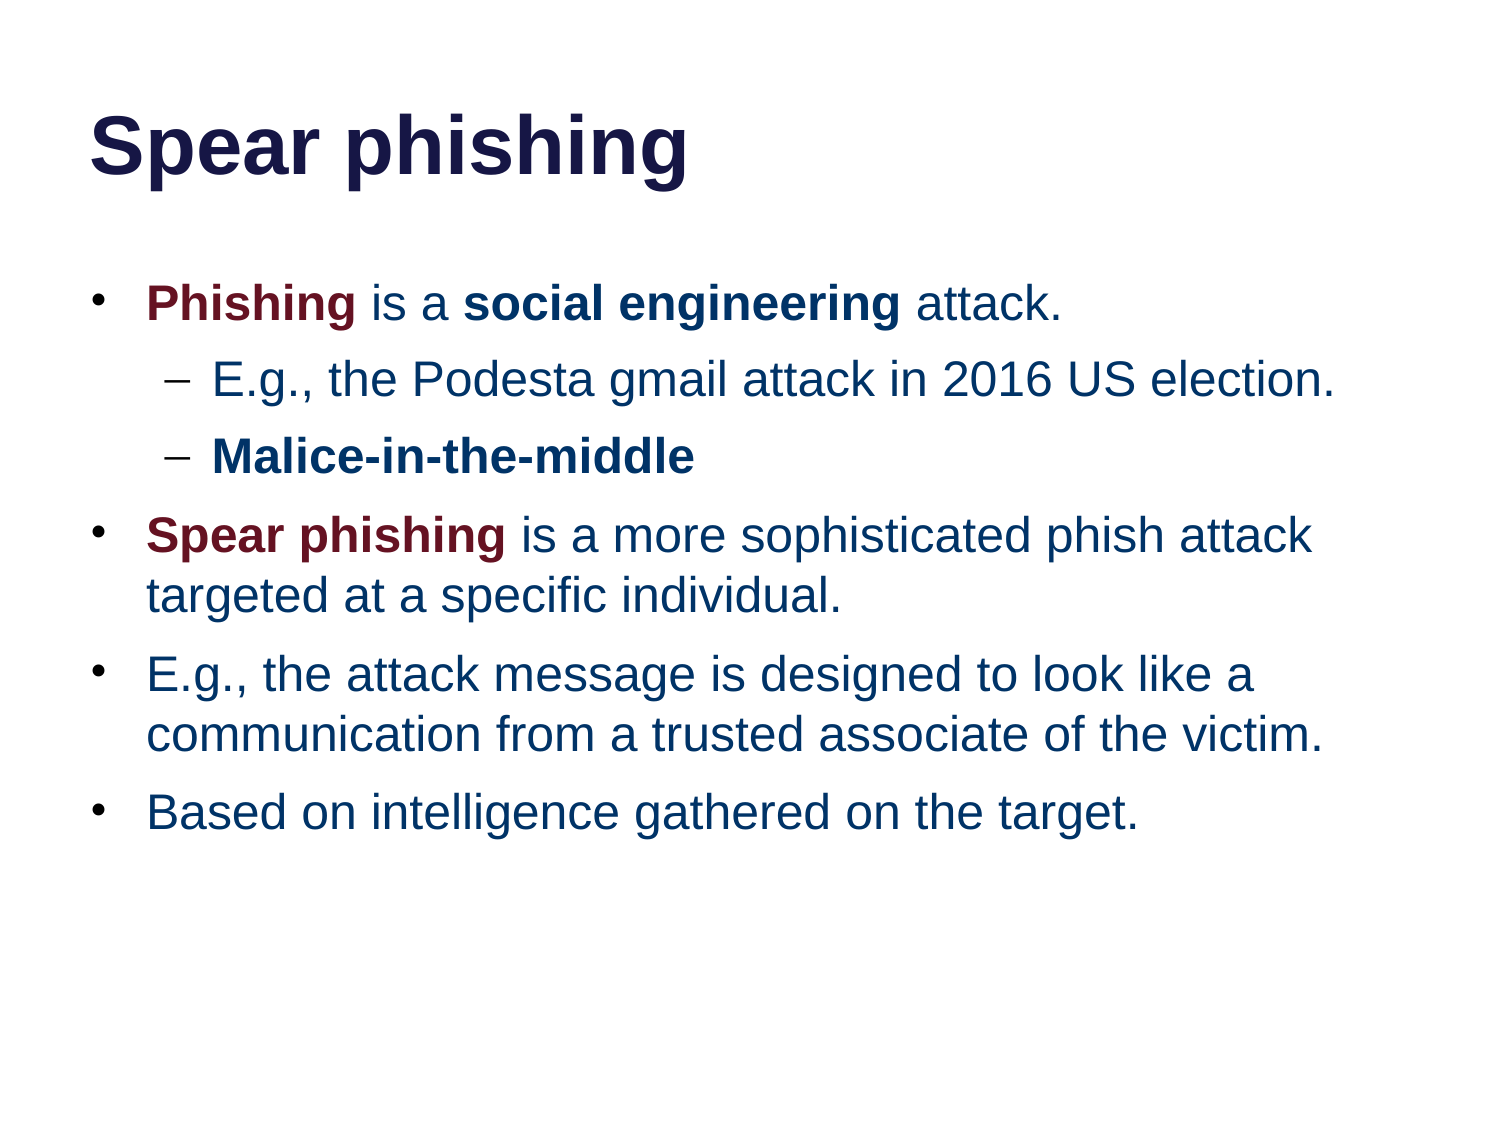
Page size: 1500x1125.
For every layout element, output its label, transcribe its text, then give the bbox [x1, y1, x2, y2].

title Spear phishing [75, 0, 1425, 200]
list Phishing is a social engineering attack. E.g., the Podesta gmail attack in 2016 US election. Malice-in-the-middle Spear phishing is a more sophisticated phish attack targeted at a specific individual. E.g., the attack message is designed to look like a communication from a trusted associate of the victim. Based on intelligence gathered on the target. [75, 262, 1425, 937]
